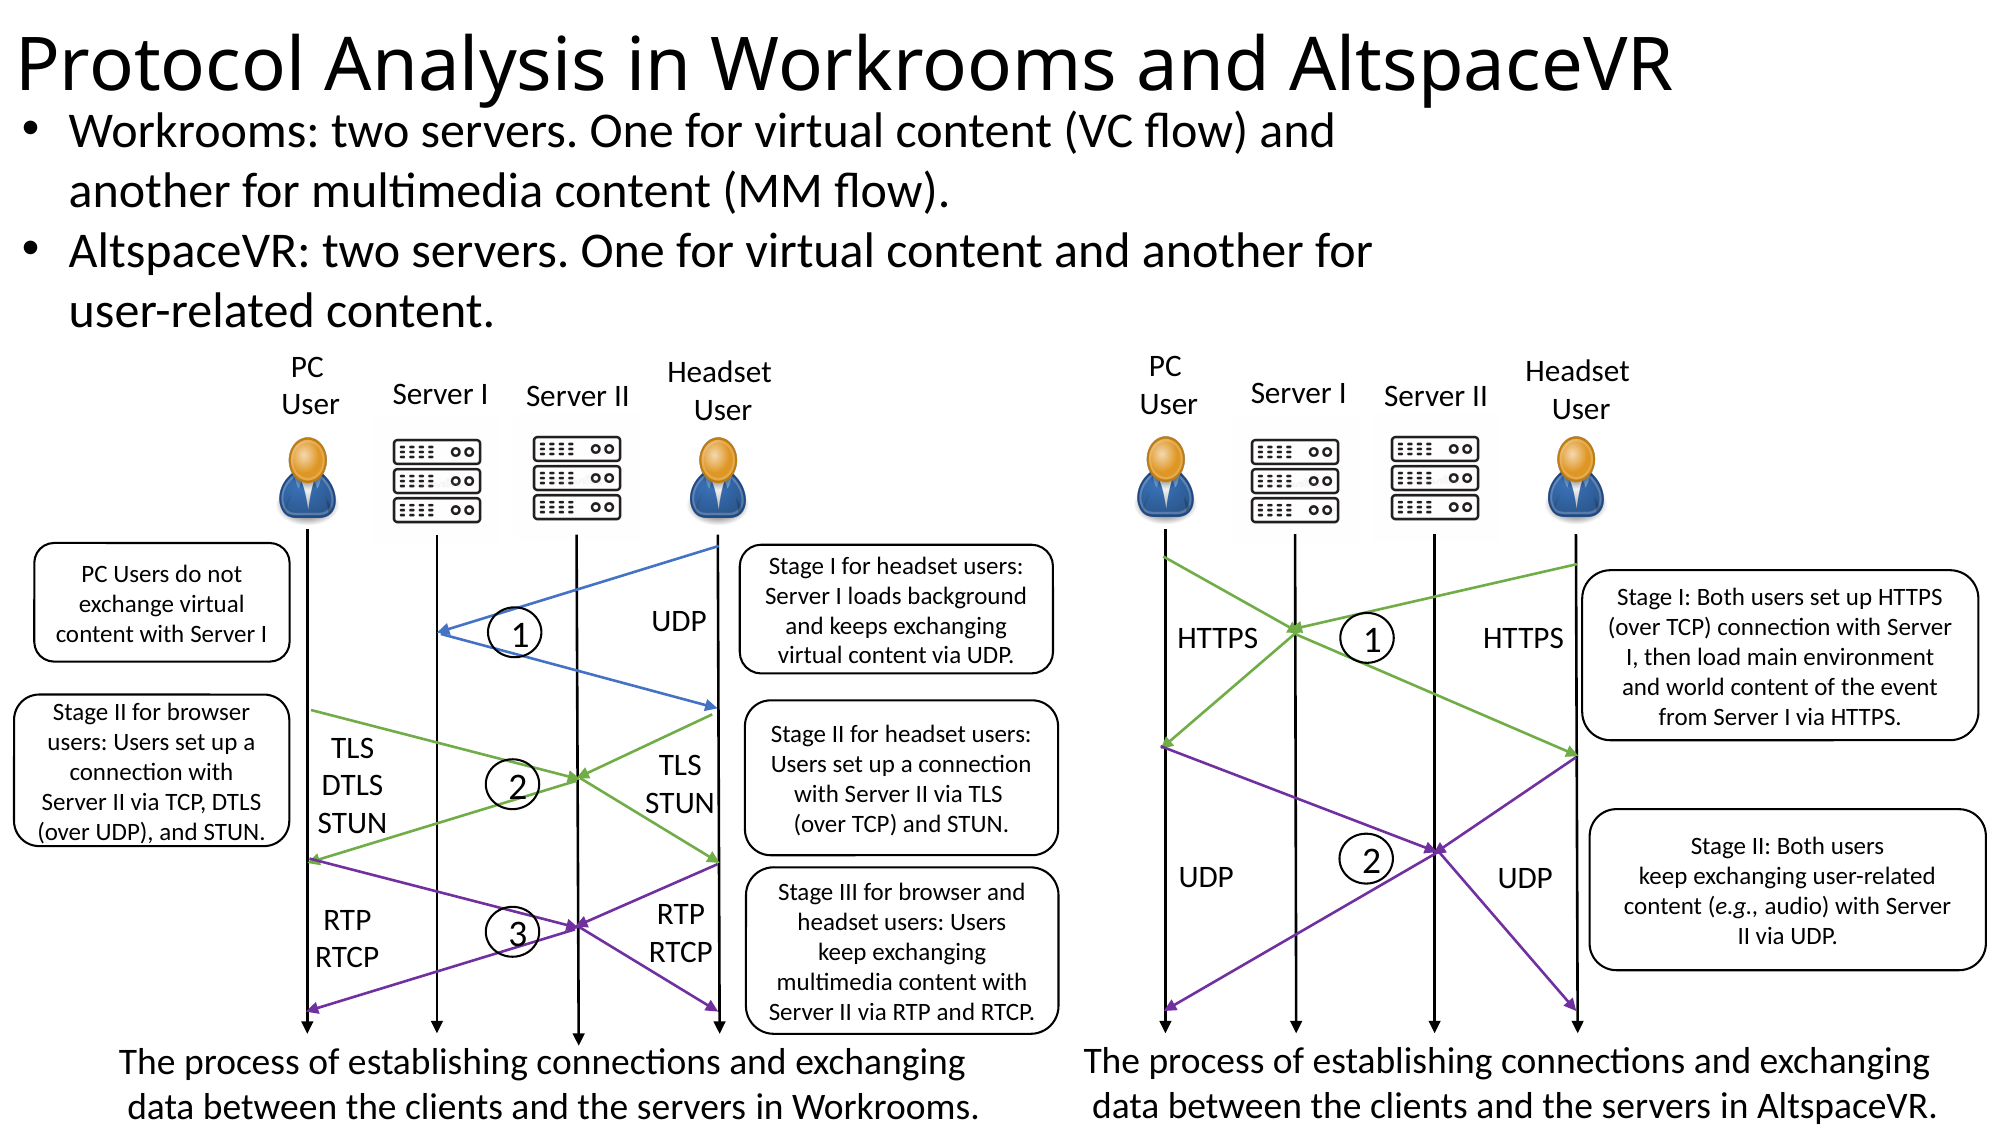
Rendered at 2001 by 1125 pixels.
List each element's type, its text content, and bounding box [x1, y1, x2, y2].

text_box HTTPS [1468, 630, 1575, 634]
text_box PC User [1117, 338, 1214, 428]
picture [1371, 414, 1499, 542]
text_box Headset User [1510, 343, 1645, 433]
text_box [440, 633, 718, 709]
text_box Stage II: Both users keep exchanging user-related content (e.g., audio) with Server II via UDP. [1588, 808, 1987, 972]
text_box PC Users do not exchange virtual content with Server I [33, 541, 291, 663]
text_box RTP RTCP [720, 886, 728, 976]
text_box Stage II for headset users: Users set up a connection with Server II via TLS (over TCP) and STUN. [743, 699, 1060, 857]
text_box RTP RTCP [300, 891, 307, 982]
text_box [578, 926, 719, 1012]
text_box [311, 709, 581, 780]
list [373, 417, 501, 545]
picture [678, 433, 758, 530]
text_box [309, 858, 579, 929]
text_box PC User [259, 338, 356, 429]
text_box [1300, 564, 1577, 630]
text_box TLS DTLS STUN [302, 719, 307, 847]
picture [1231, 417, 1359, 545]
text_box Stage I: Both users set up HTTPS (over TCP) connection with Server I, then load main environment and world content of the event from Server I via HTTPS. [1581, 569, 1980, 742]
text_box Stage I for headset users: Server I loads background and keeps exchanging virtual content via UDP. [738, 543, 1055, 675]
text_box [1299, 634, 1579, 757]
text_box Server II [1369, 367, 1503, 420]
text_box Server I [377, 365, 504, 418]
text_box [305, 929, 576, 1012]
picture [1536, 432, 1616, 529]
text_box TLS STUN [720, 737, 730, 827]
text_box TLS STUN [713, 737, 717, 778]
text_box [580, 778, 720, 863]
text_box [1442, 849, 1577, 1011]
picture [267, 433, 348, 530]
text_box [1160, 630, 1299, 746]
picture [512, 414, 641, 542]
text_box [1163, 556, 1300, 634]
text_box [1163, 849, 1442, 1011]
text_box 1 [1339, 630, 1395, 634]
text_box Stage II for browser users: Users set up a connection with Server II via TCP, DTLS (over UDP), and STUN. [12, 693, 291, 848]
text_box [436, 545, 719, 633]
title Protocol Analysis in Workrooms and AltspaceVR [0, 0, 1725, 153]
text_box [307, 780, 577, 863]
picture [1125, 432, 1206, 529]
text_box The process of establishing connections and exchanging data between the clients and the servers in AltspaceVR. [1068, 1028, 1954, 1125]
text_box Stage III for browser and headset users: Users keep exchanging multimedia content with Server II via RTP and RTCP. [744, 866, 1060, 1035]
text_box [1160, 746, 1438, 853]
text_box Headset User [652, 343, 787, 434]
text_box Server II [511, 368, 645, 421]
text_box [1438, 757, 1576, 849]
text_box Server I [1236, 365, 1362, 418]
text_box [579, 864, 718, 926]
text_box Workrooms: two servers. One for virtual content (VC flow) and another for multimedia content (MM flow). AltspaceVR: two servers. One for virtual content and another for user-related content. [7, 89, 1454, 345]
text_box The process of establishing connections and exchanging data between the clients and the servers in Workrooms. [104, 1029, 996, 1125]
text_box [581, 714, 713, 778]
